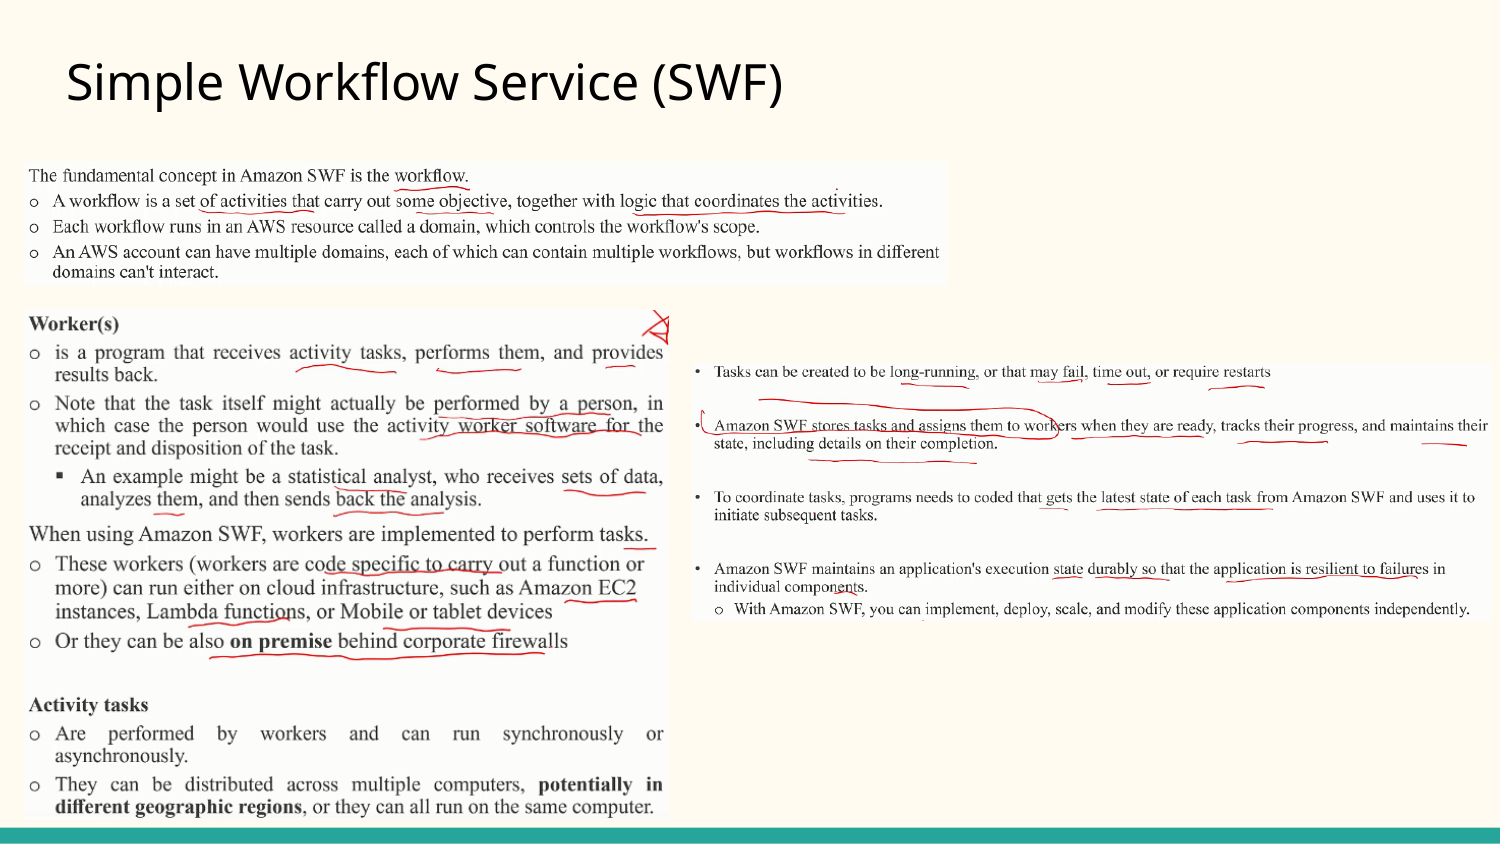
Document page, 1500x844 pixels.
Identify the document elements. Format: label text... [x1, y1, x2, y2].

picture [692, 363, 1493, 622]
picture [24, 160, 947, 287]
picture [24, 310, 670, 819]
title Simple Workflow Service (SWF) [51, 35, 1449, 137]
